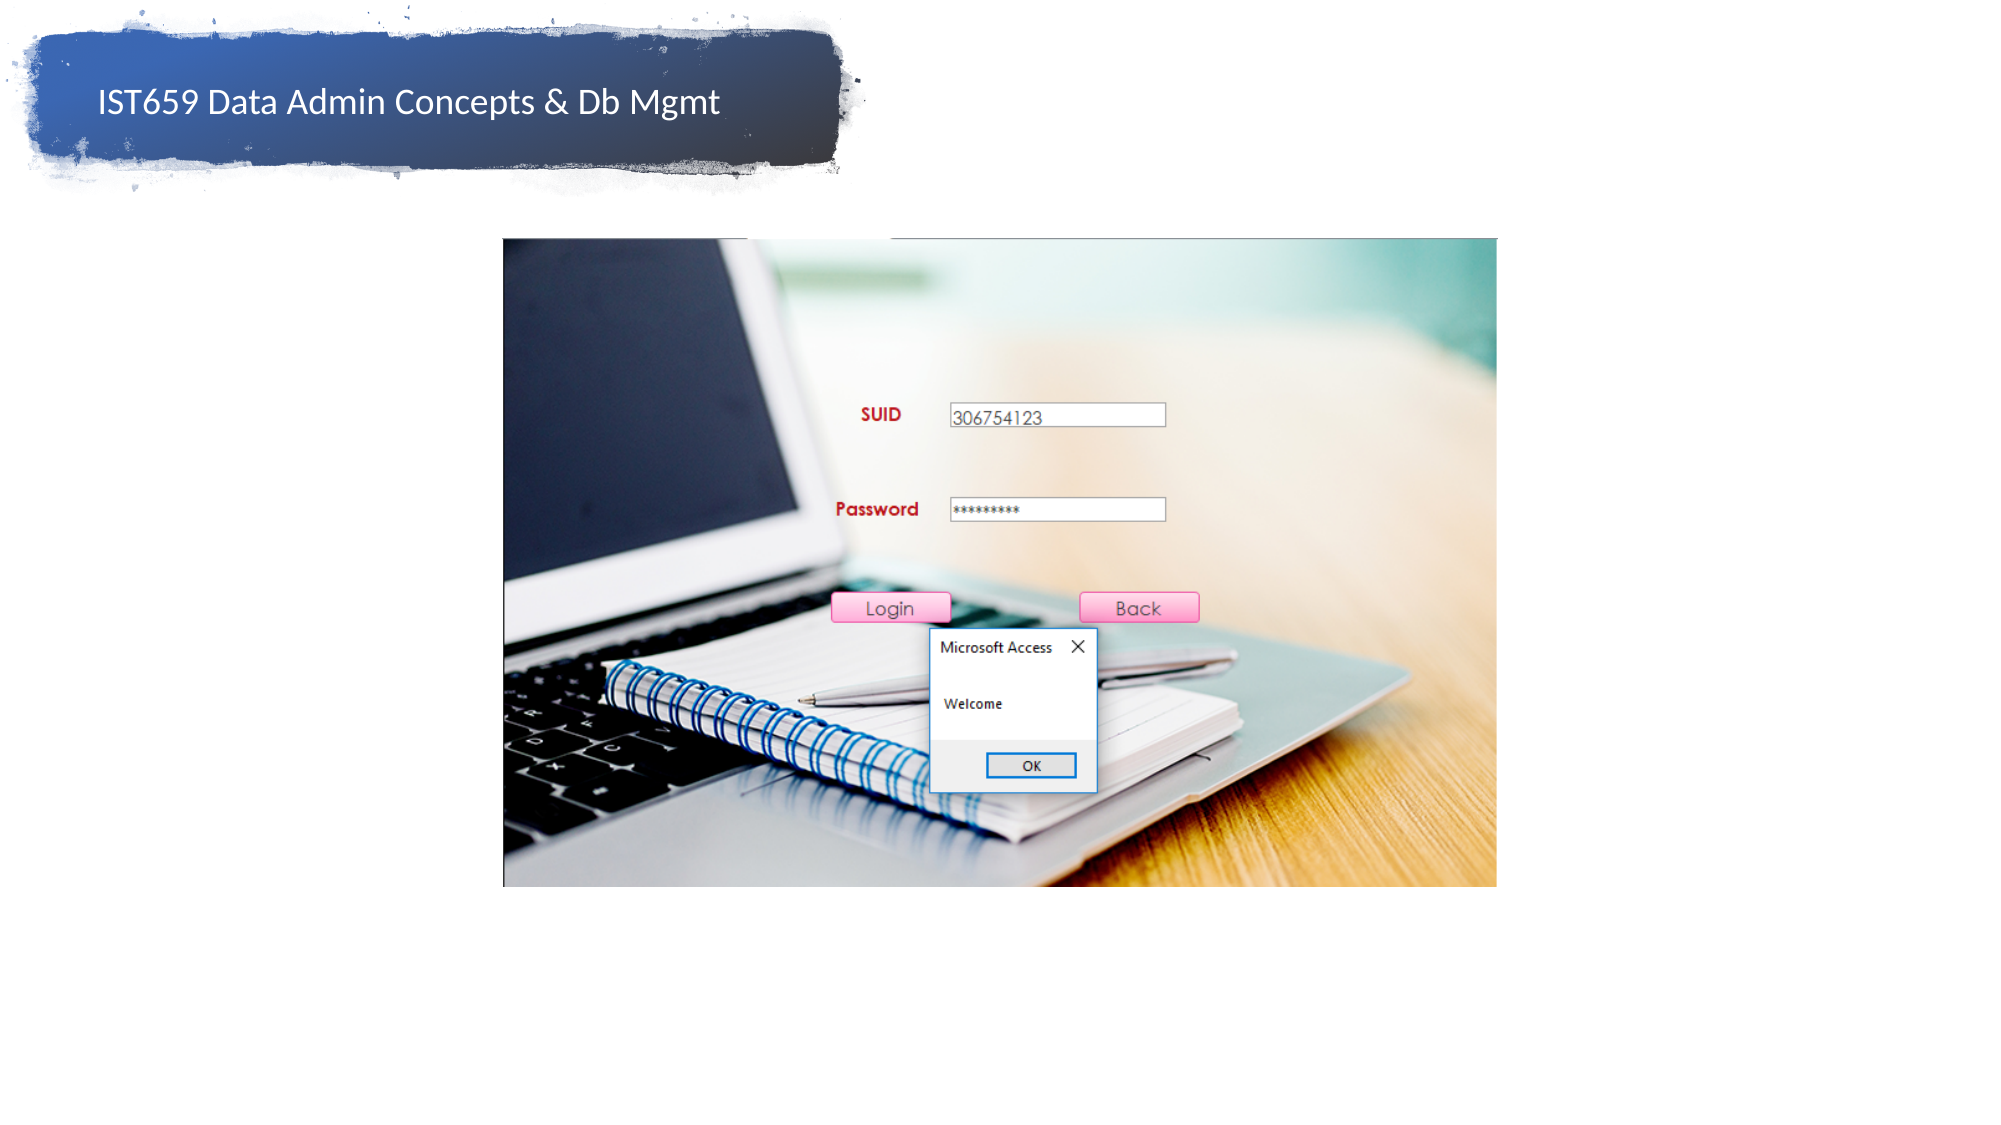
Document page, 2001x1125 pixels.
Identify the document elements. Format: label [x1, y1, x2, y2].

picture [502, 238, 1498, 887]
text_box [0, 3, 878, 197]
